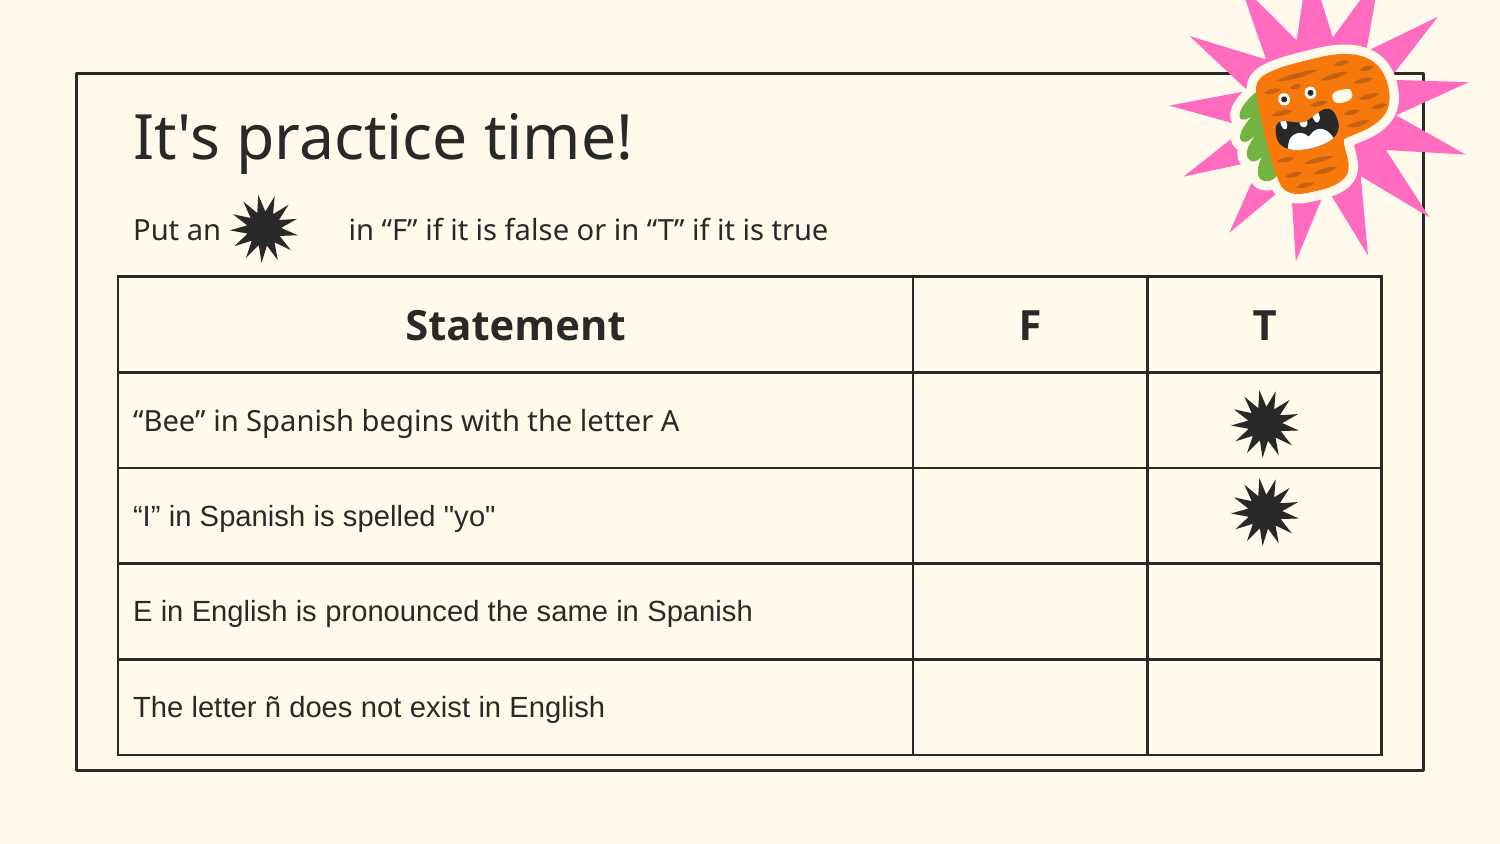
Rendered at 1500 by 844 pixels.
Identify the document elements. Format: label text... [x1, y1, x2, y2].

text_box [1230, 390, 1299, 459]
text_box [1230, 478, 1299, 547]
table_header T [1149, 278, 1380, 371]
text_box [1332, 198, 1369, 256]
text_box [1189, 36, 1262, 74]
table_cell “Bee” in Spanish begins with the letter A [119, 374, 912, 467]
table_cell [1149, 469, 1380, 562]
text_box [1399, 80, 1469, 114]
text_box [1371, 16, 1439, 67]
text_box [1229, 198, 1272, 233]
table_cell [1149, 565, 1380, 658]
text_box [1234, 59, 1396, 190]
table_header F [914, 278, 1146, 371]
table_cell [914, 661, 1146, 754]
text_box [229, 194, 298, 263]
table_cell “I” in Spanish is spelled "yo" [119, 469, 912, 562]
text_box [1292, 200, 1322, 262]
text_box [1245, 0, 1376, 58]
title It's practice time! [118, 88, 1229, 182]
table_cell [914, 469, 1146, 562]
table_cell [1149, 661, 1380, 754]
text_box [1394, 170, 1430, 218]
text_box [1183, 140, 1229, 177]
text_box [1399, 116, 1466, 155]
text_box [1169, 94, 1229, 123]
subtitle Put an in “F” if it is false or in “T” if it is true [118, 191, 884, 267]
table_cell [1149, 374, 1380, 467]
table_cell E in English is pronounced the same in Spanish [119, 565, 912, 658]
table_cell [914, 565, 1146, 658]
table_header Statement [119, 278, 912, 371]
table_cell The letter ñ does not exist in English [119, 661, 912, 754]
table_cell [914, 374, 1146, 467]
